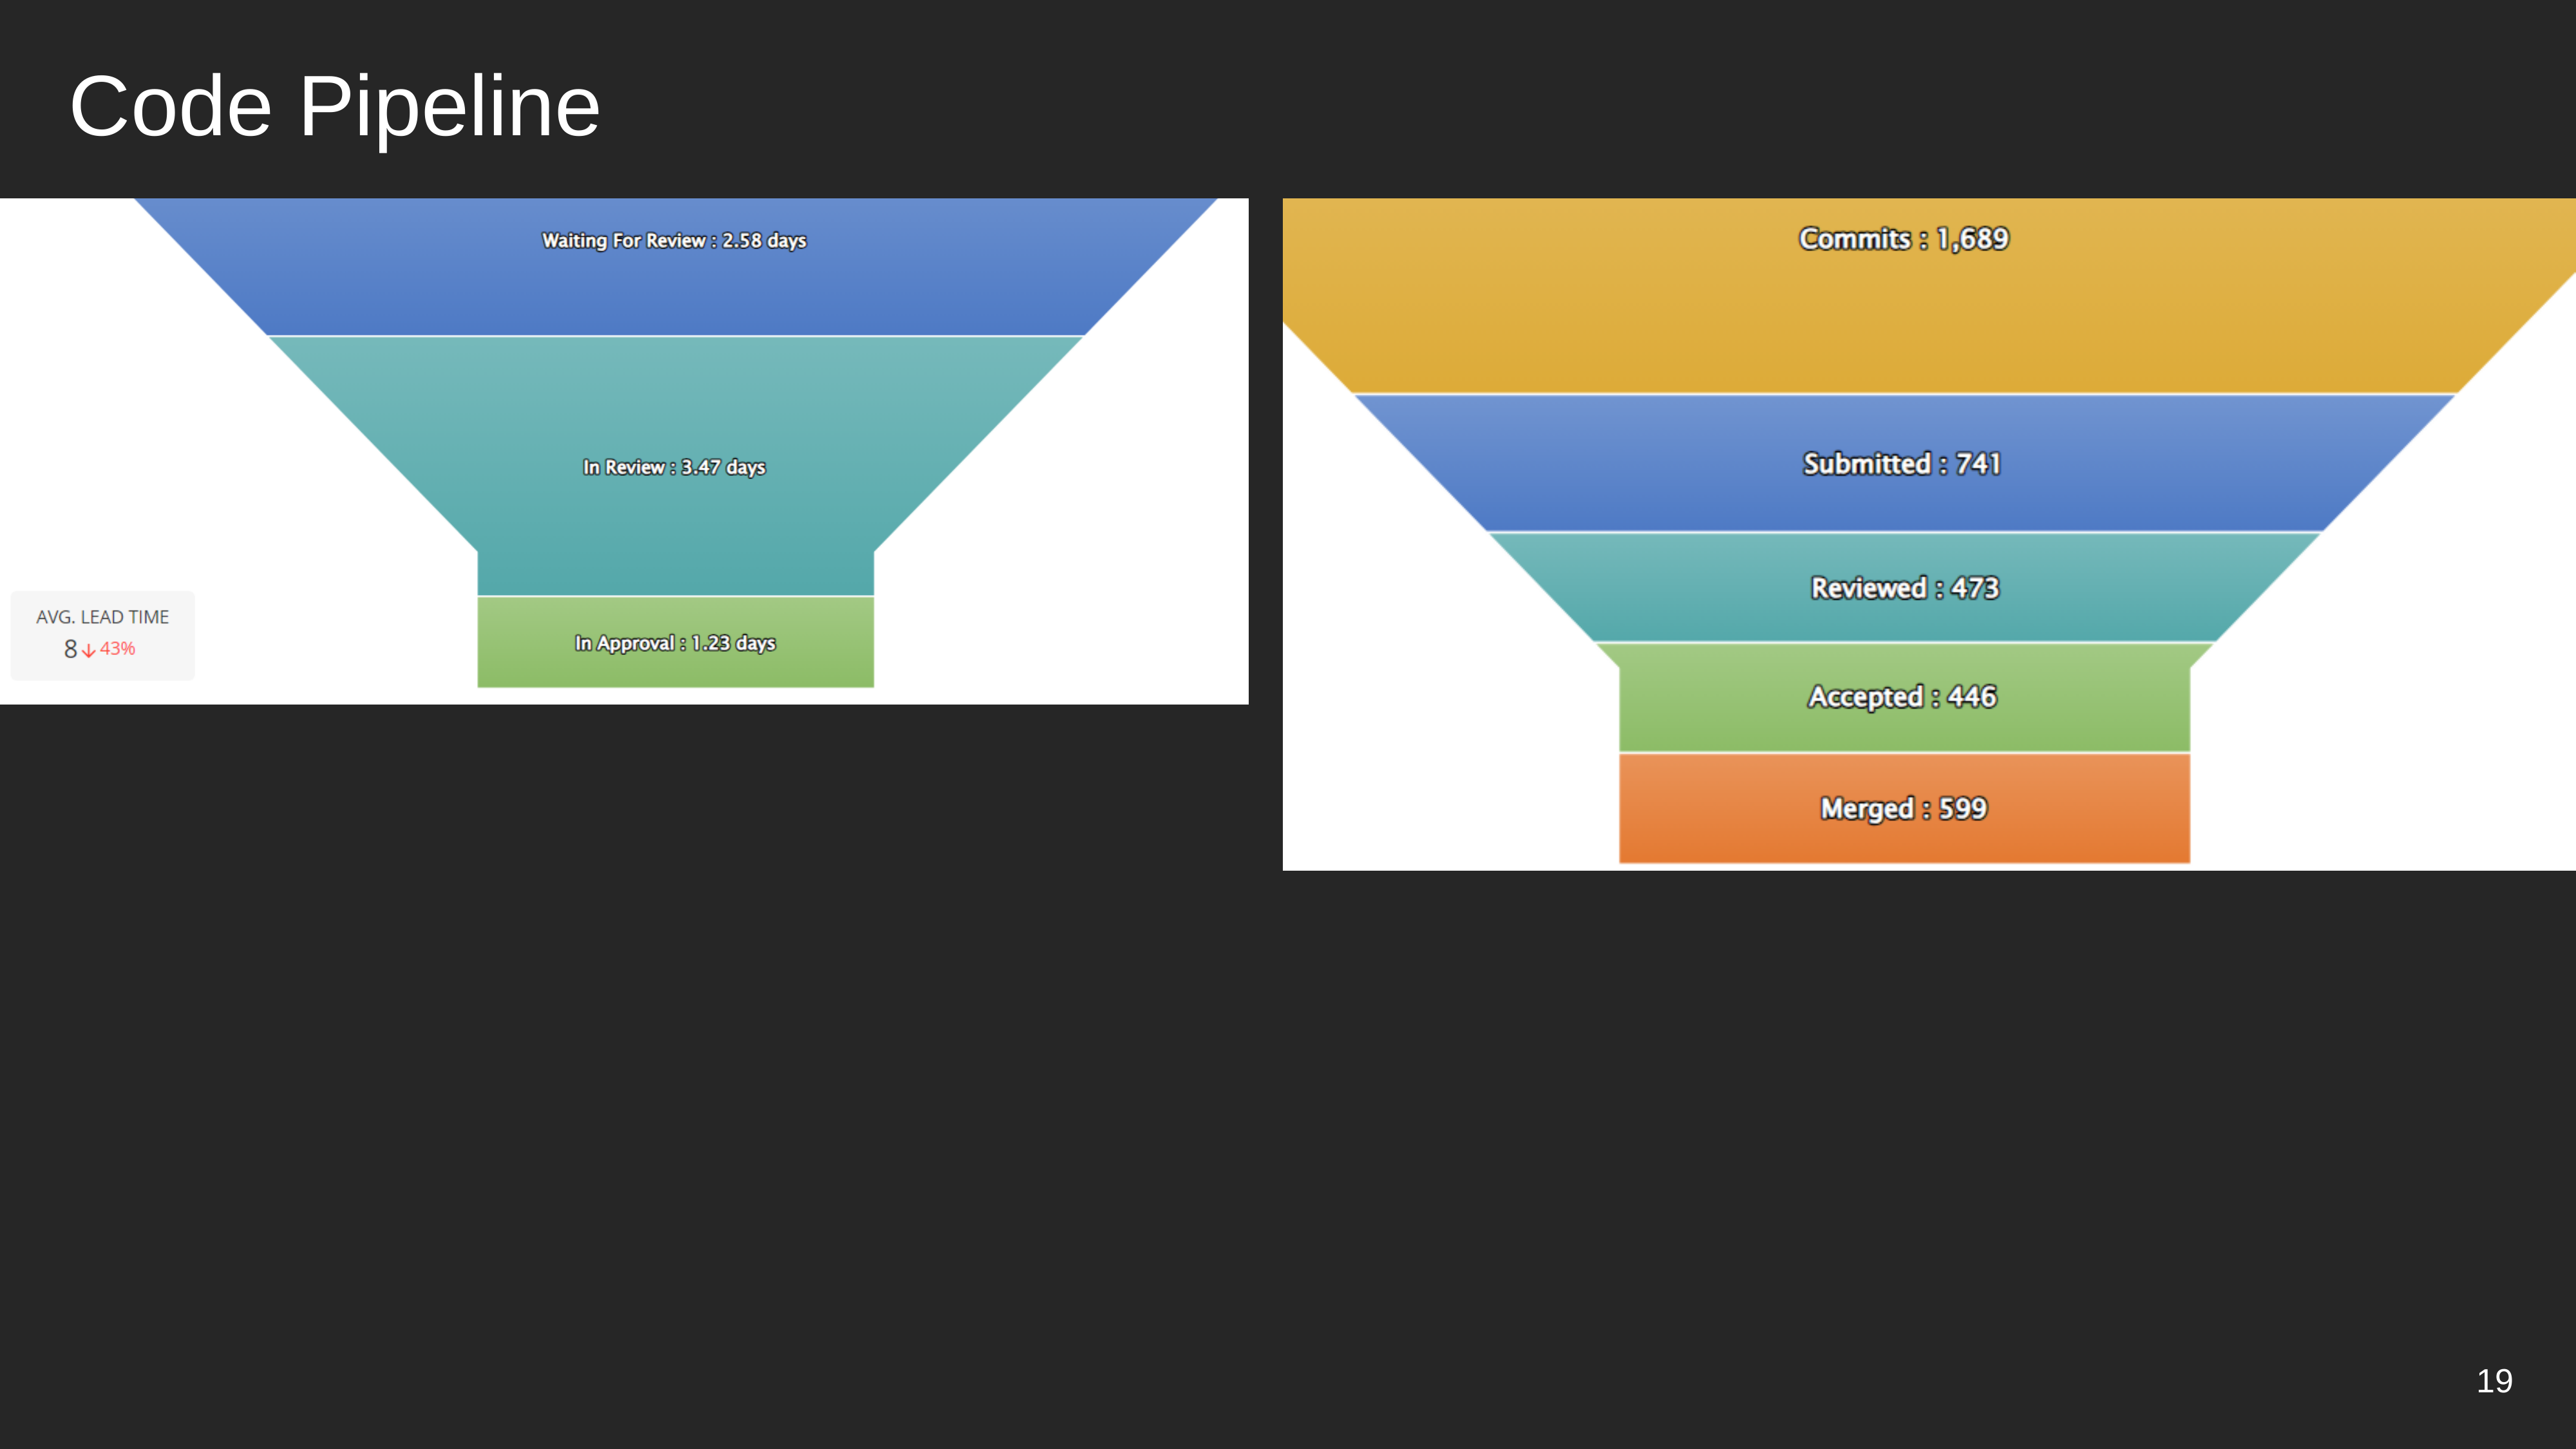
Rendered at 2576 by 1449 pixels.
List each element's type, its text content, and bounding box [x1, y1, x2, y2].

picture [1283, 198, 2576, 871]
picture [0, 198, 1249, 705]
text_box Code Pipeline [59, 56, 2405, 183]
slide_number ‹#› [2476, 958, 2532, 1449]
